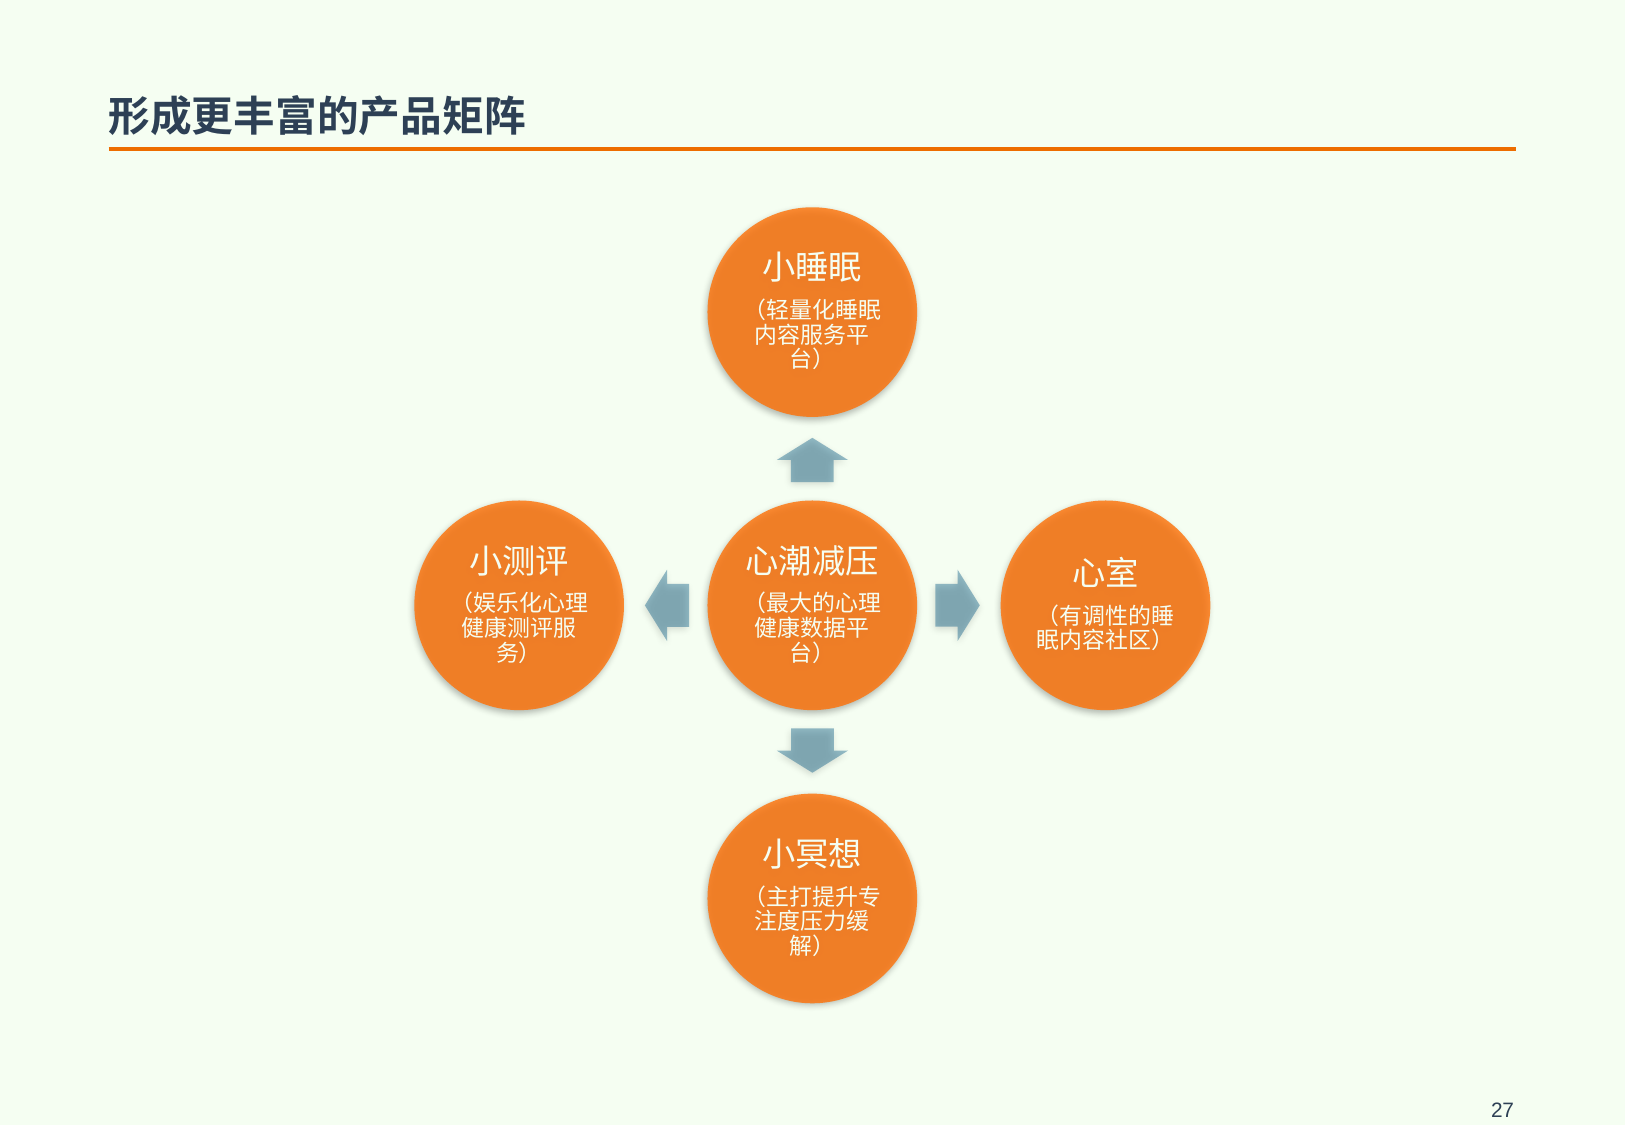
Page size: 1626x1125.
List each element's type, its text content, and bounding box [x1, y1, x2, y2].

title 形成更丰富的产品矩阵 [108, 45, 1517, 147]
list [108, 206, 1517, 1005]
